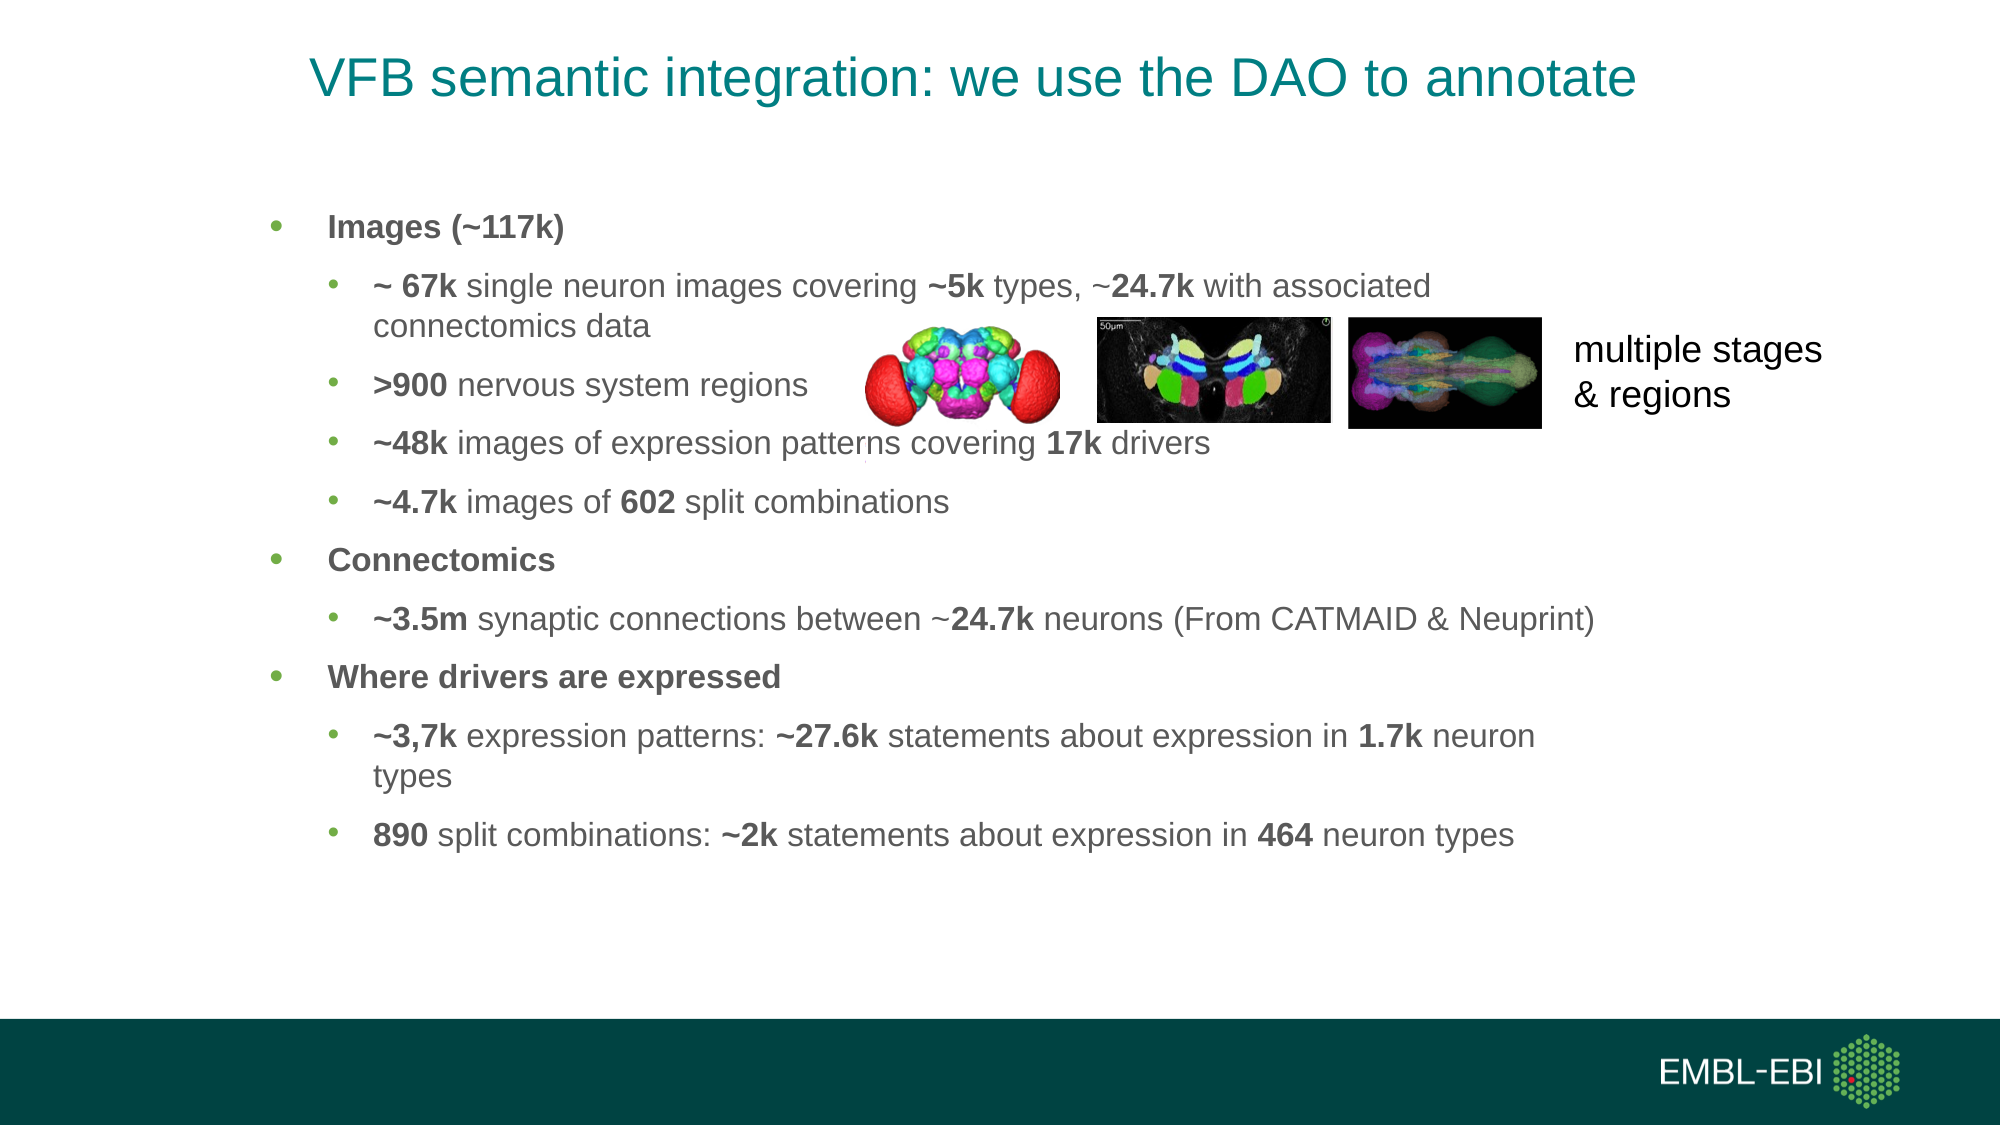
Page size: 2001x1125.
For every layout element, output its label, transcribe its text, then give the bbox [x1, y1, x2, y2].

title VFB semantic integration: we use the DAO to annotate [309, 41, 1647, 167]
picture [1661, 1034, 1900, 1109]
text_box multiple stages & regions [1558, 317, 1839, 423]
picture [1349, 275, 1542, 470]
picture [1097, 317, 1334, 424]
list Images (~117k) ~ 67k single neuron images covering ~5k types, ~24.7k with associated connectomics data >900 nervous system regions ~48k images of expression patterns covering 17k drivers ~4.7k images of 602 split combinations Connectomics ~3.5m synaptic connections between ~24.7k neurons (From CATMAID & Neuprint) Where drivers are expressed ~3,7k expression patterns: ~27.6k statements about expression in 1.7k neuron types 890 split combinations: ~2k statements about expression in 464 neuron types [269, 205, 1607, 920]
picture [865, 288, 1060, 466]
